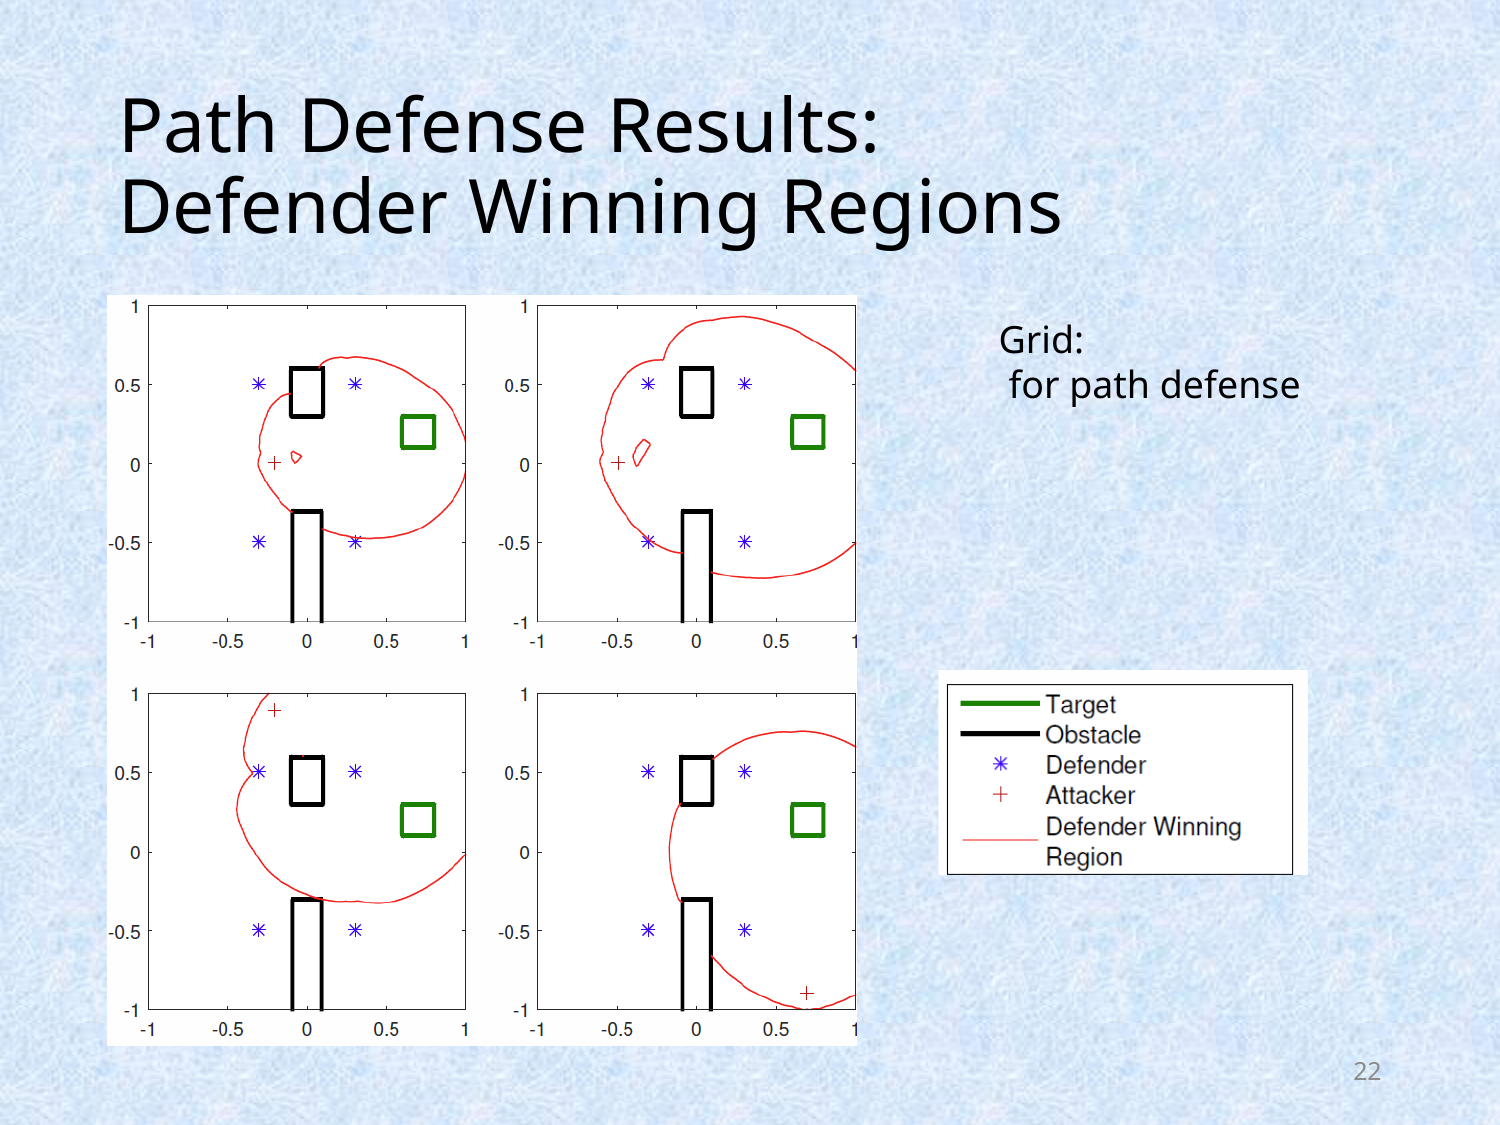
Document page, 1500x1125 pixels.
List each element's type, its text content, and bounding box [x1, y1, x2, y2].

slide_number 22 [1059, 1042, 1397, 1103]
title Path Defense Results: Defender Winning Regions [103, 59, 1397, 278]
picture [0, 0, 1500, 1125]
